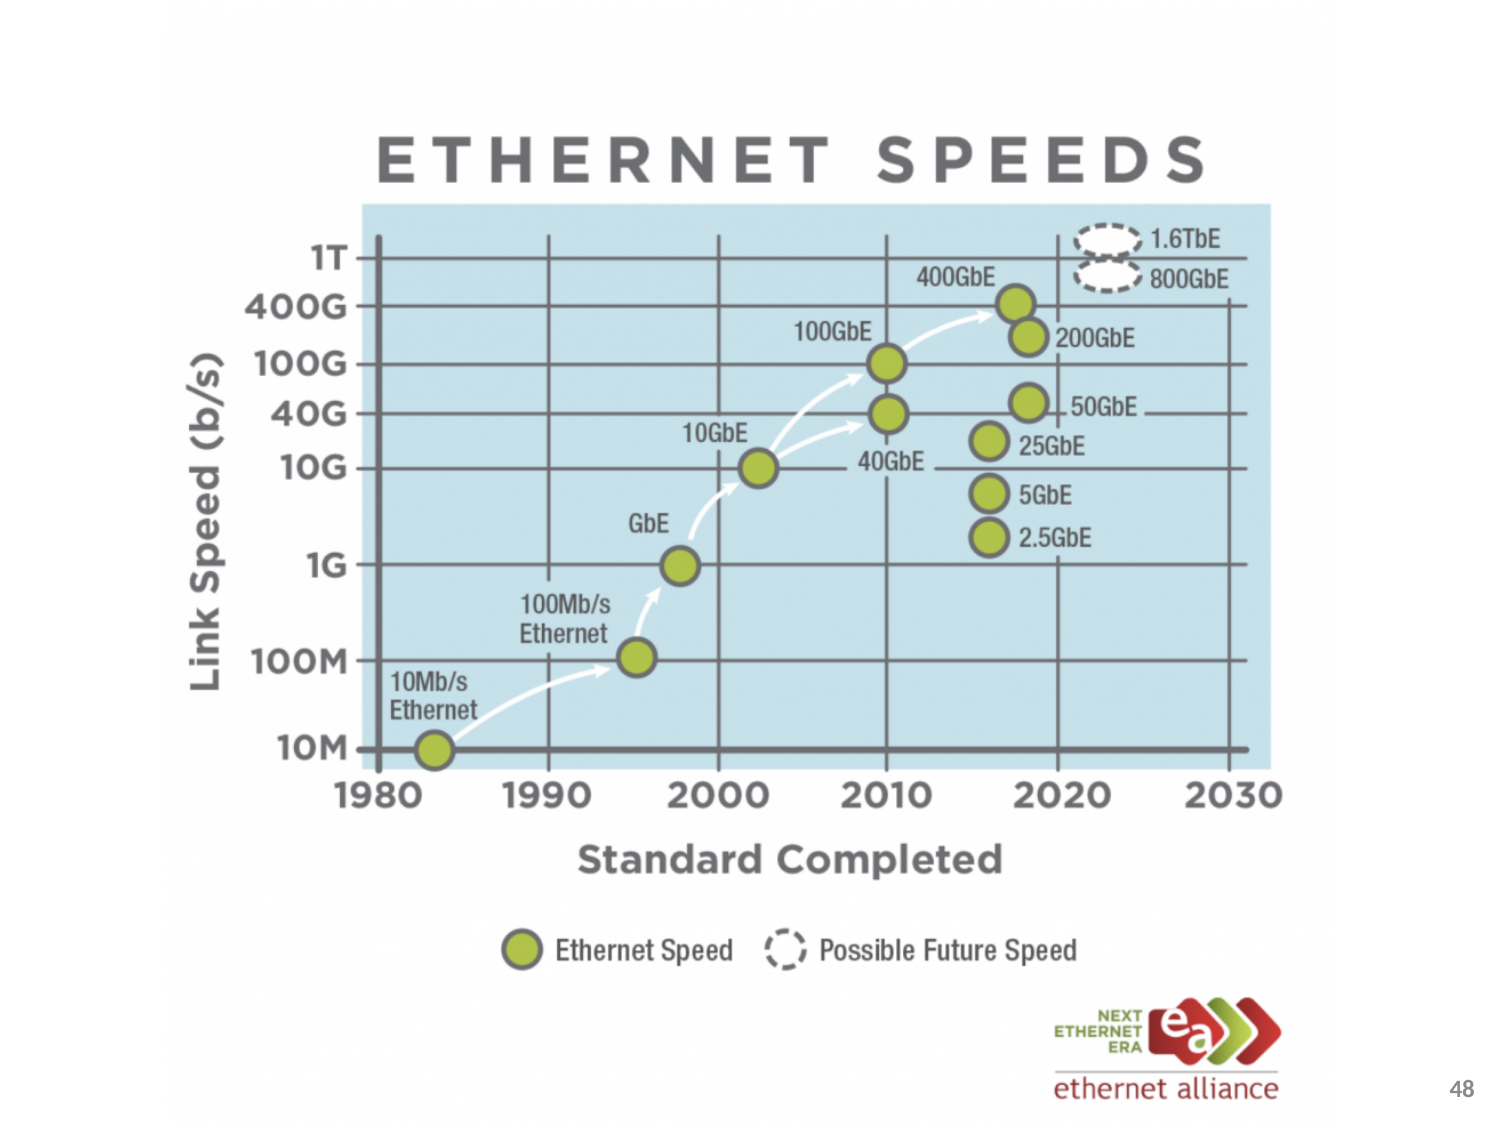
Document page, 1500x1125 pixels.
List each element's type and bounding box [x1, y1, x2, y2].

picture [165, 0, 1335, 1125]
